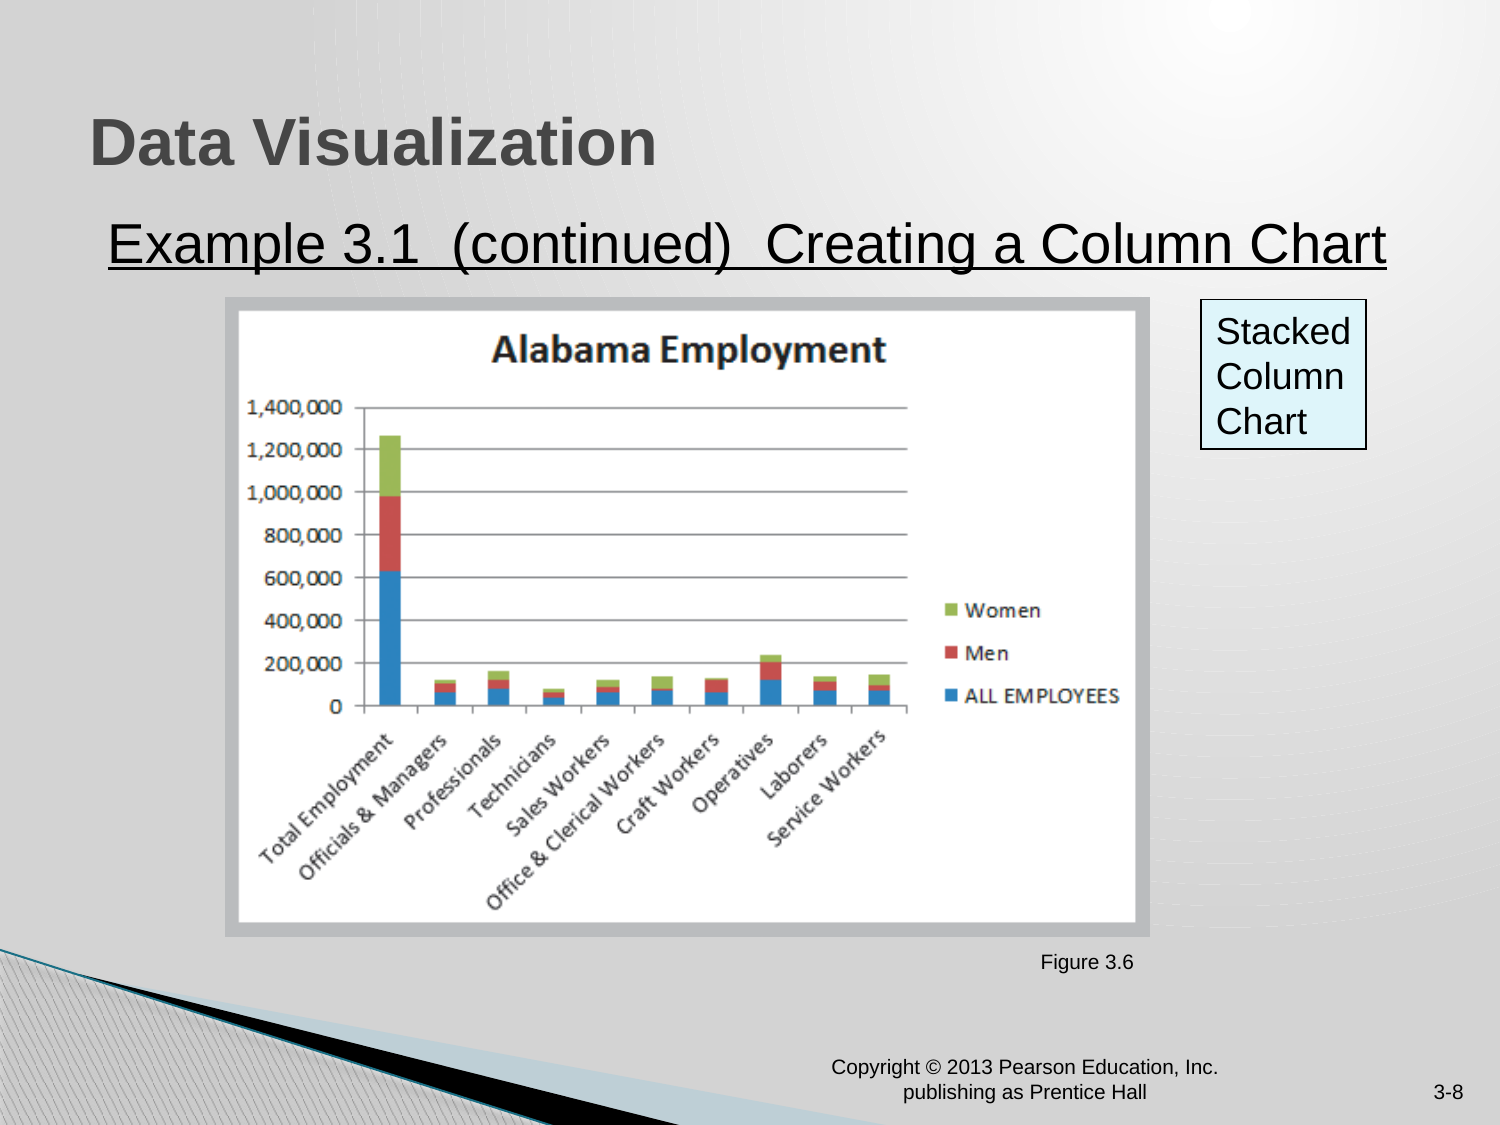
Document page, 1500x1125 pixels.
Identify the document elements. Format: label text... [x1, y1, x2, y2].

list Example 3.1 (continued) Creating a Column Chart [74, 199, 1426, 986]
title Data Visualization [75, 45, 1425, 233]
footer Copyright © 2013 Pearson Education, Inc. publishing as Prentice Hall [812, 1051, 1238, 1112]
text_box Figure 3.6 [1025, 948, 1149, 981]
picture [224, 297, 1151, 937]
slide_number 3-8 [1362, 1051, 1479, 1112]
text_box Stacked Column Chart [1201, 299, 1366, 450]
